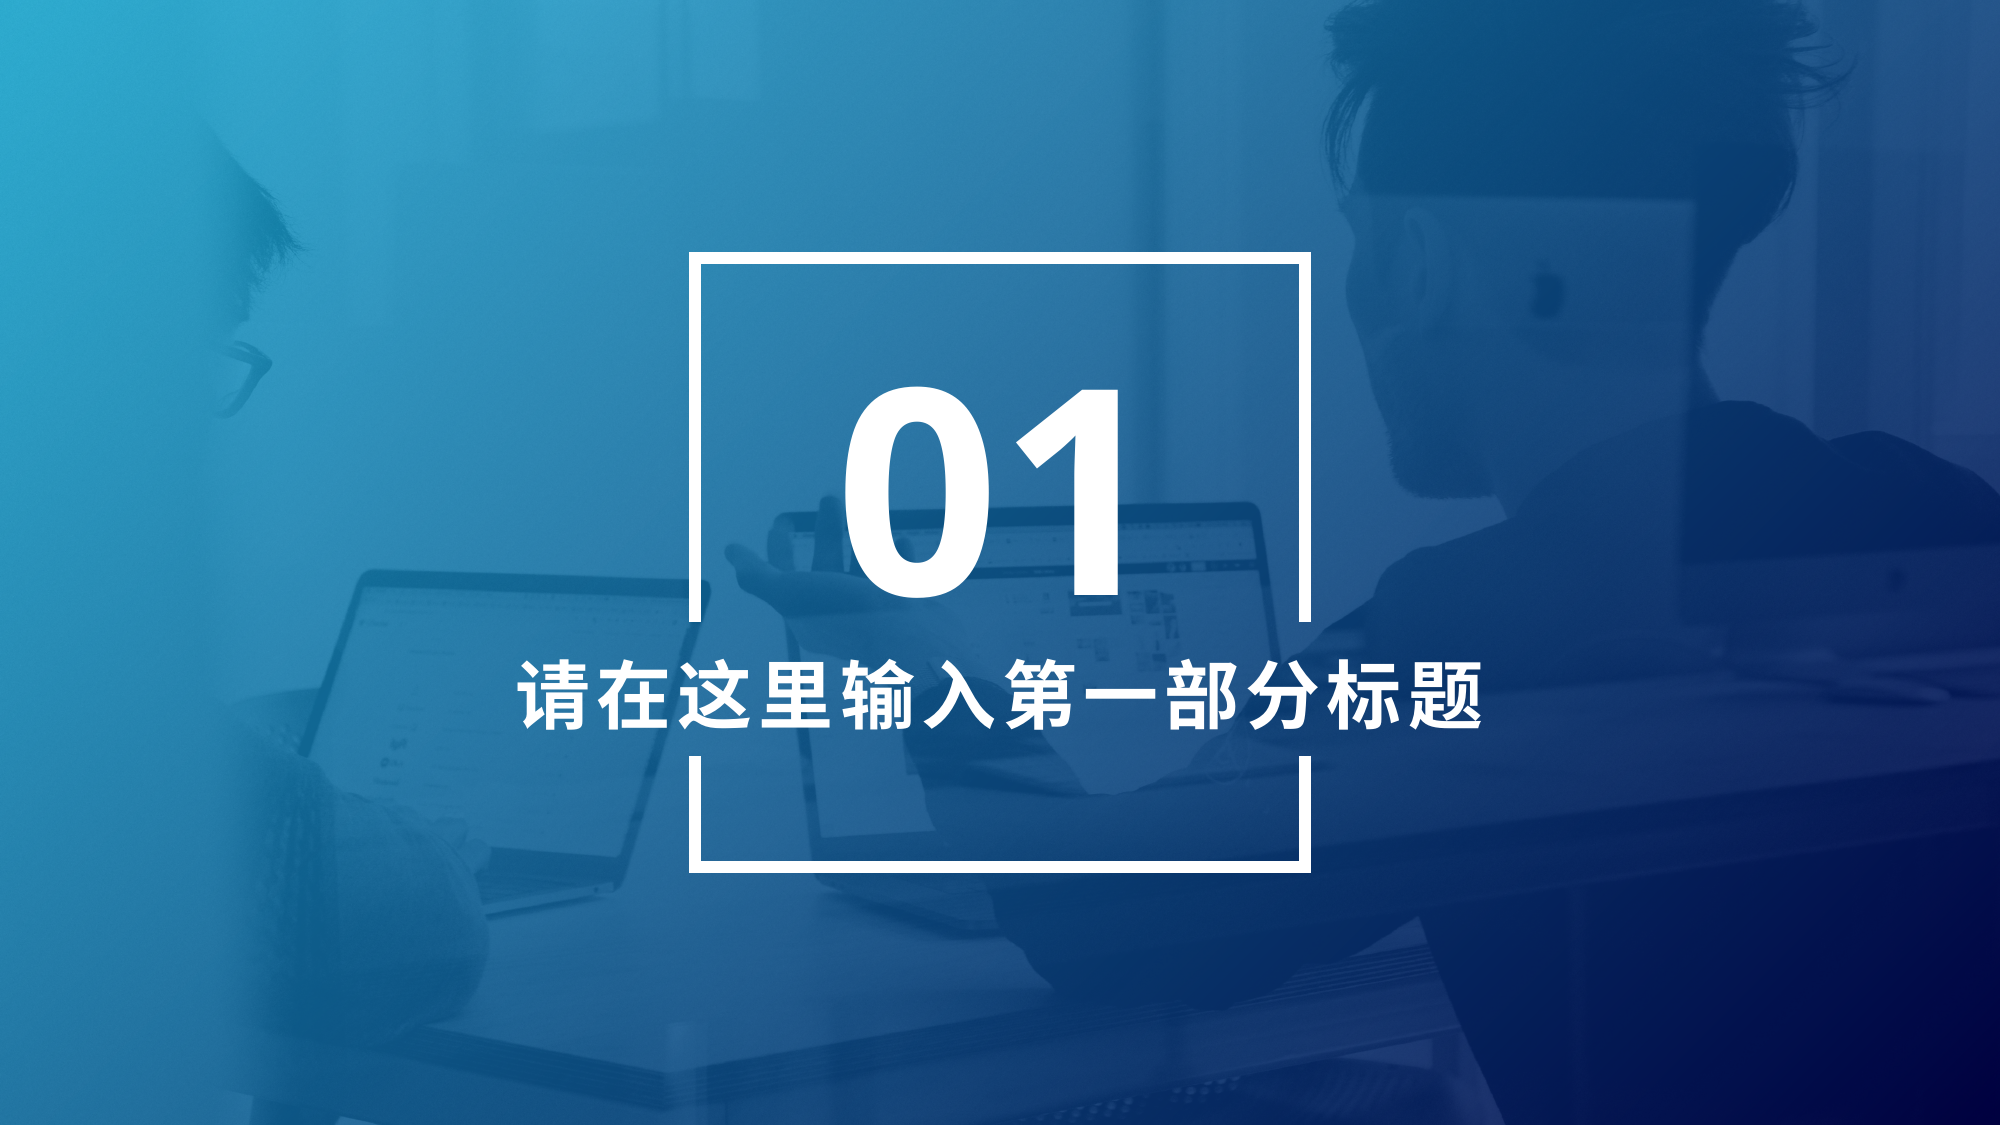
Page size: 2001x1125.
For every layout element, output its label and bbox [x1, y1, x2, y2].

text_box [695, 257, 1305, 868]
picture [0, 0, 2000, 1125]
